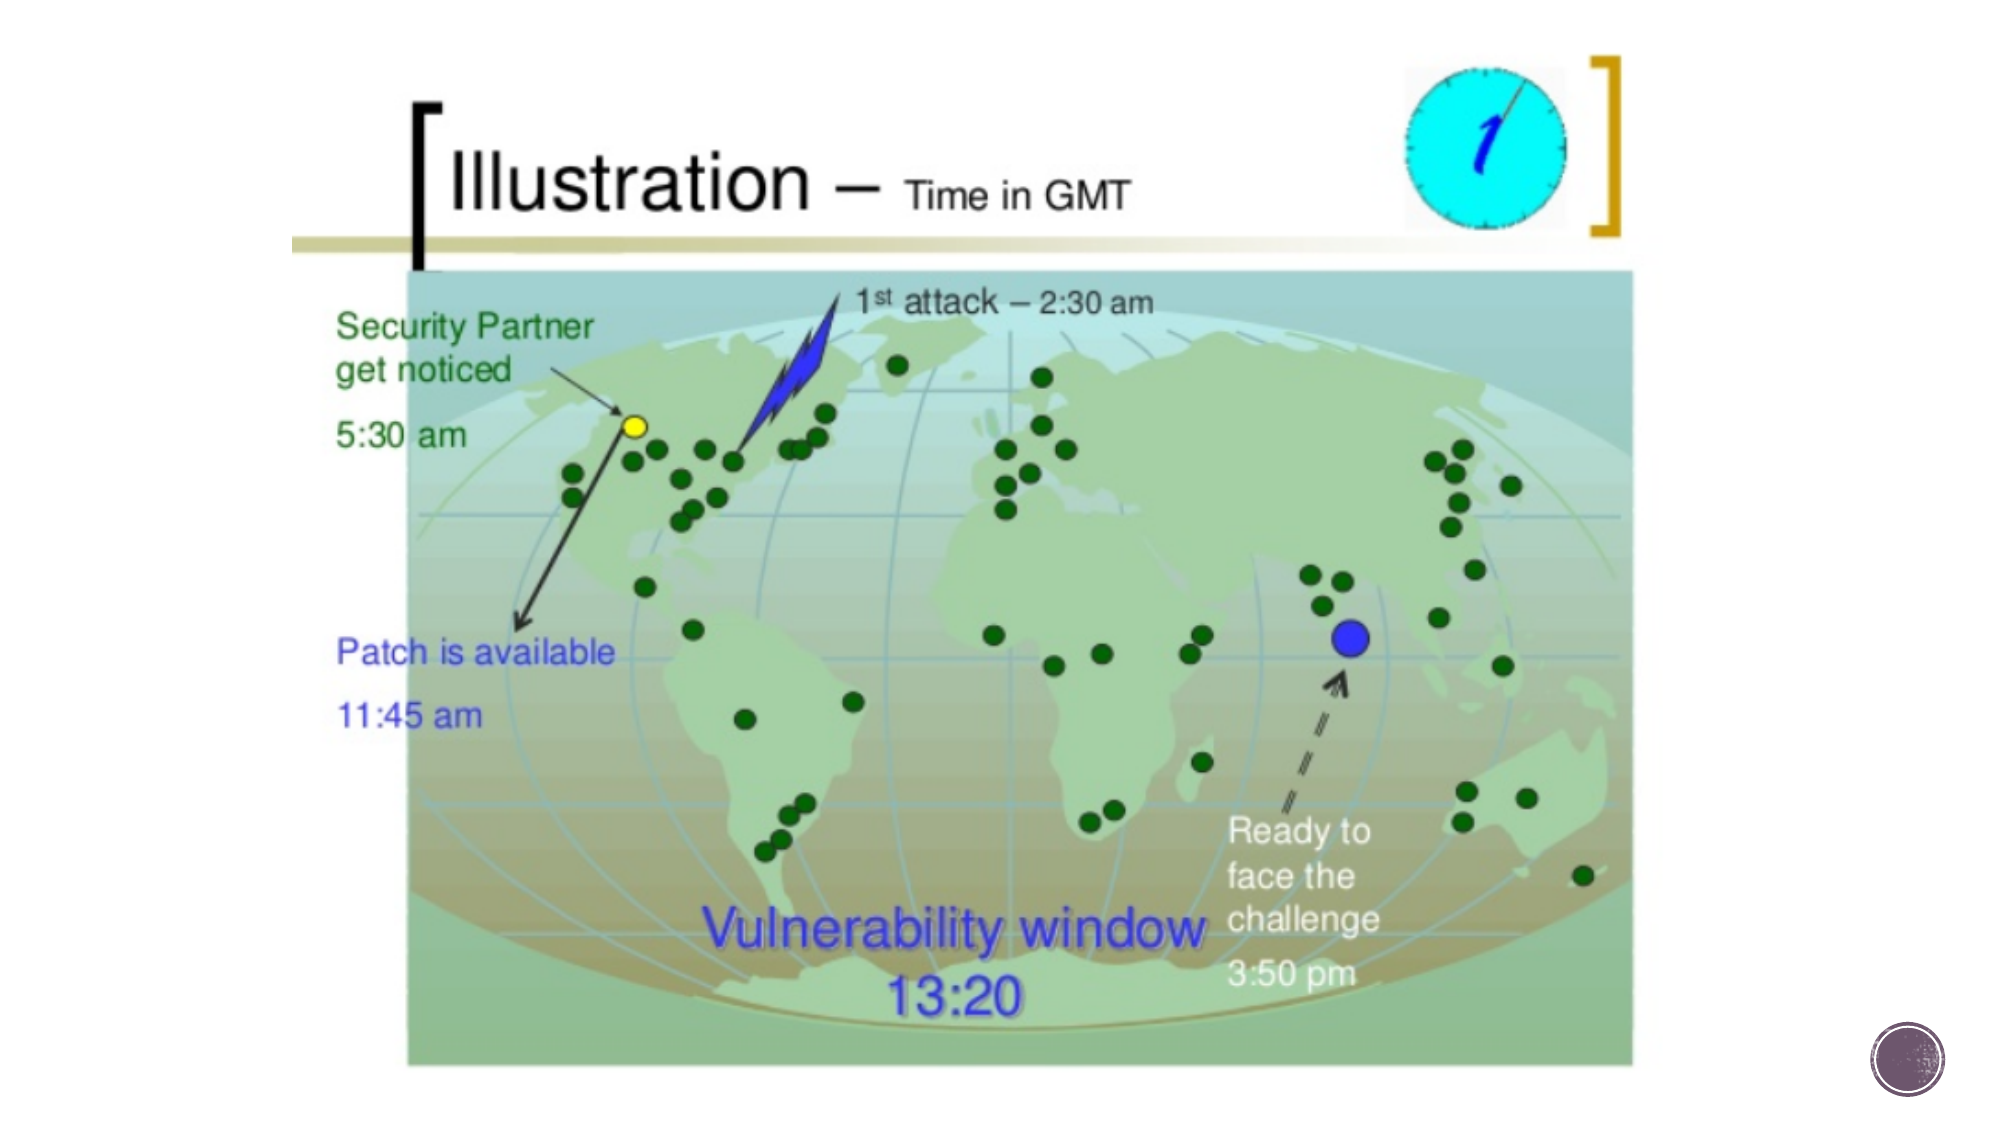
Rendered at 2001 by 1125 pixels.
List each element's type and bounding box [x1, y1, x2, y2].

list [296, 44, 1705, 1080]
